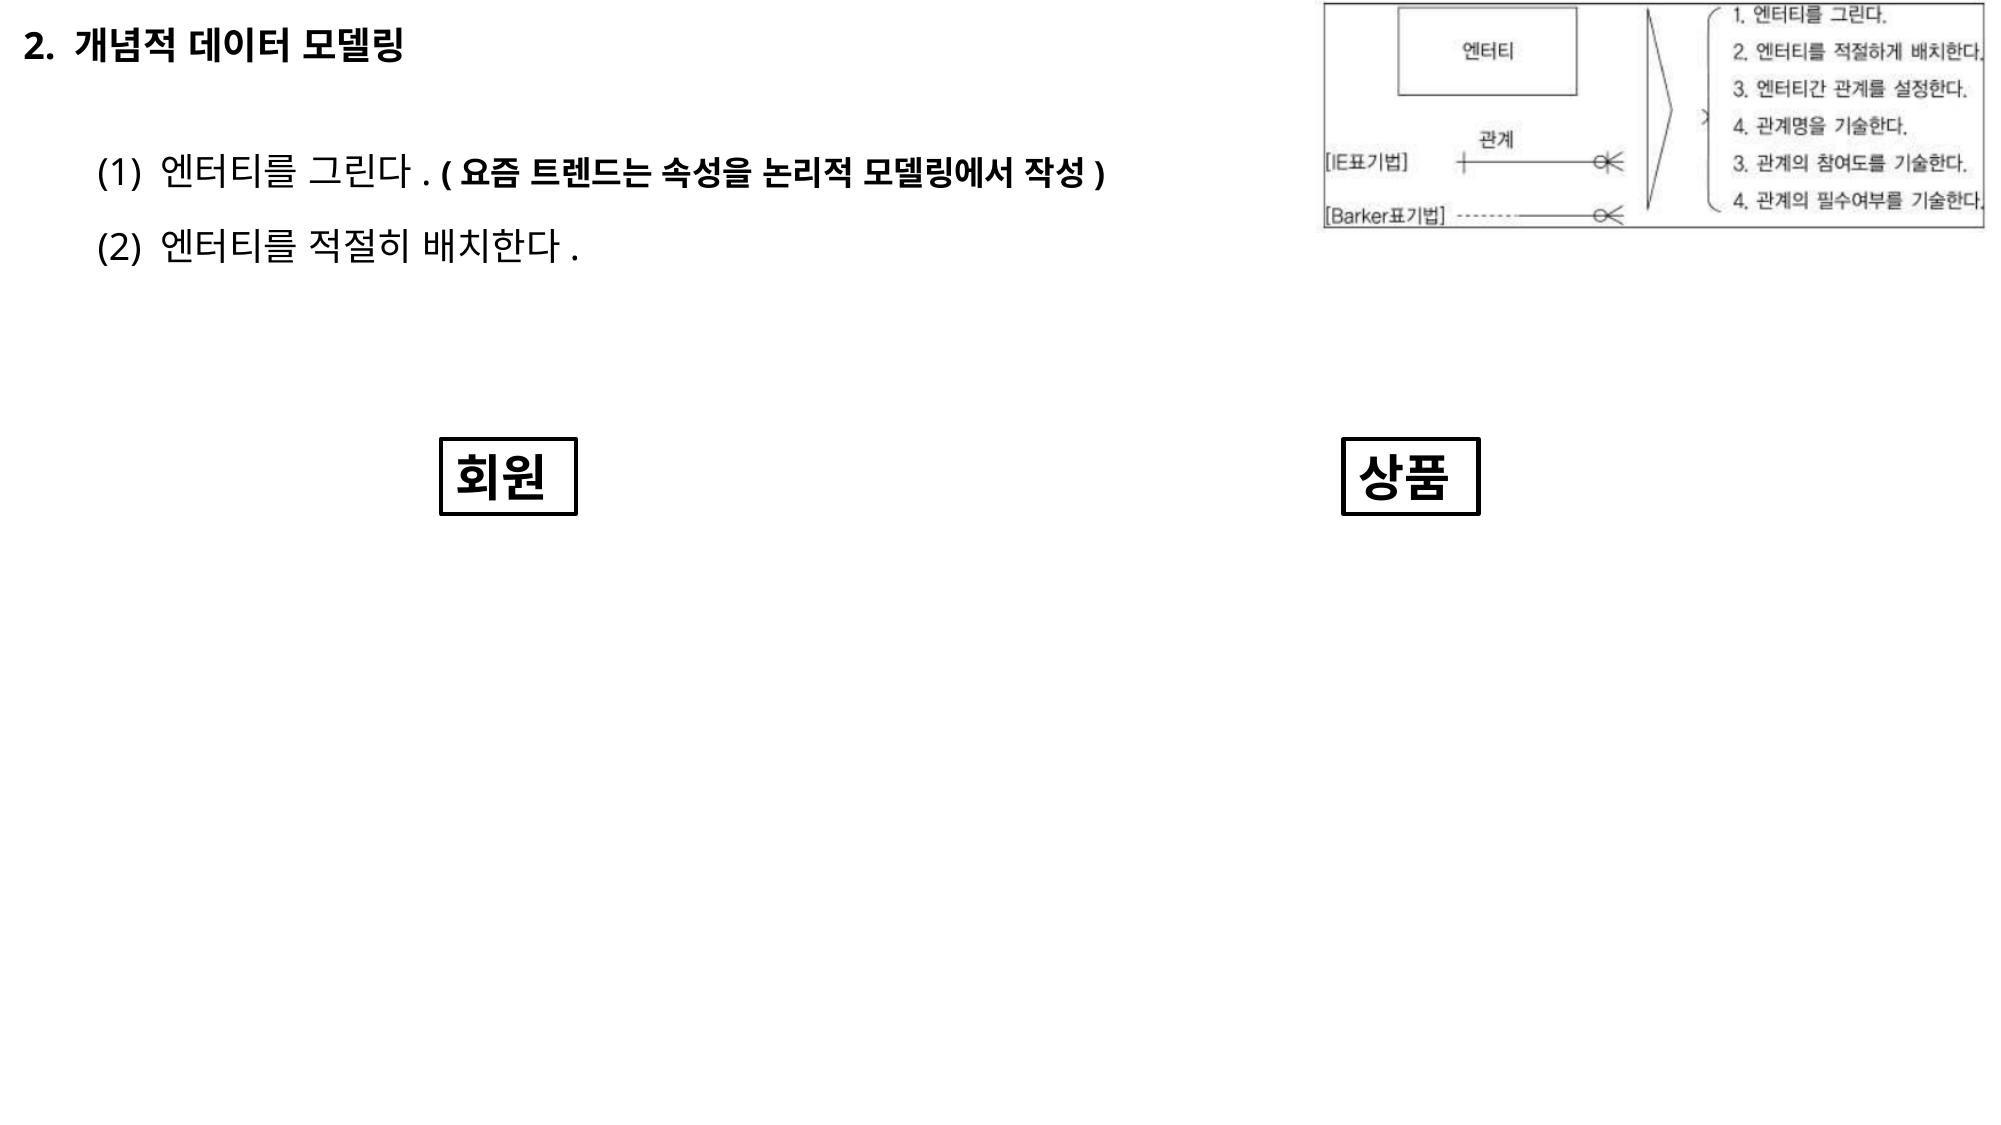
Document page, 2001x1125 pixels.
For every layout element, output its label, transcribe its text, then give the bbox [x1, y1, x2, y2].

text_box 상품 [1343, 439, 1479, 514]
text_box (1) 엔터티를 그린다. (요즘 트렌드는 속성을 논리적 모델링에서 작성) (2) 엔터티를 적절히 배치한다. [82, 140, 1211, 276]
text_box 회원 [441, 439, 576, 514]
picture [1315, 0, 2000, 233]
text_box 2. 개념적 데이터 모델링 [8, 14, 1009, 75]
